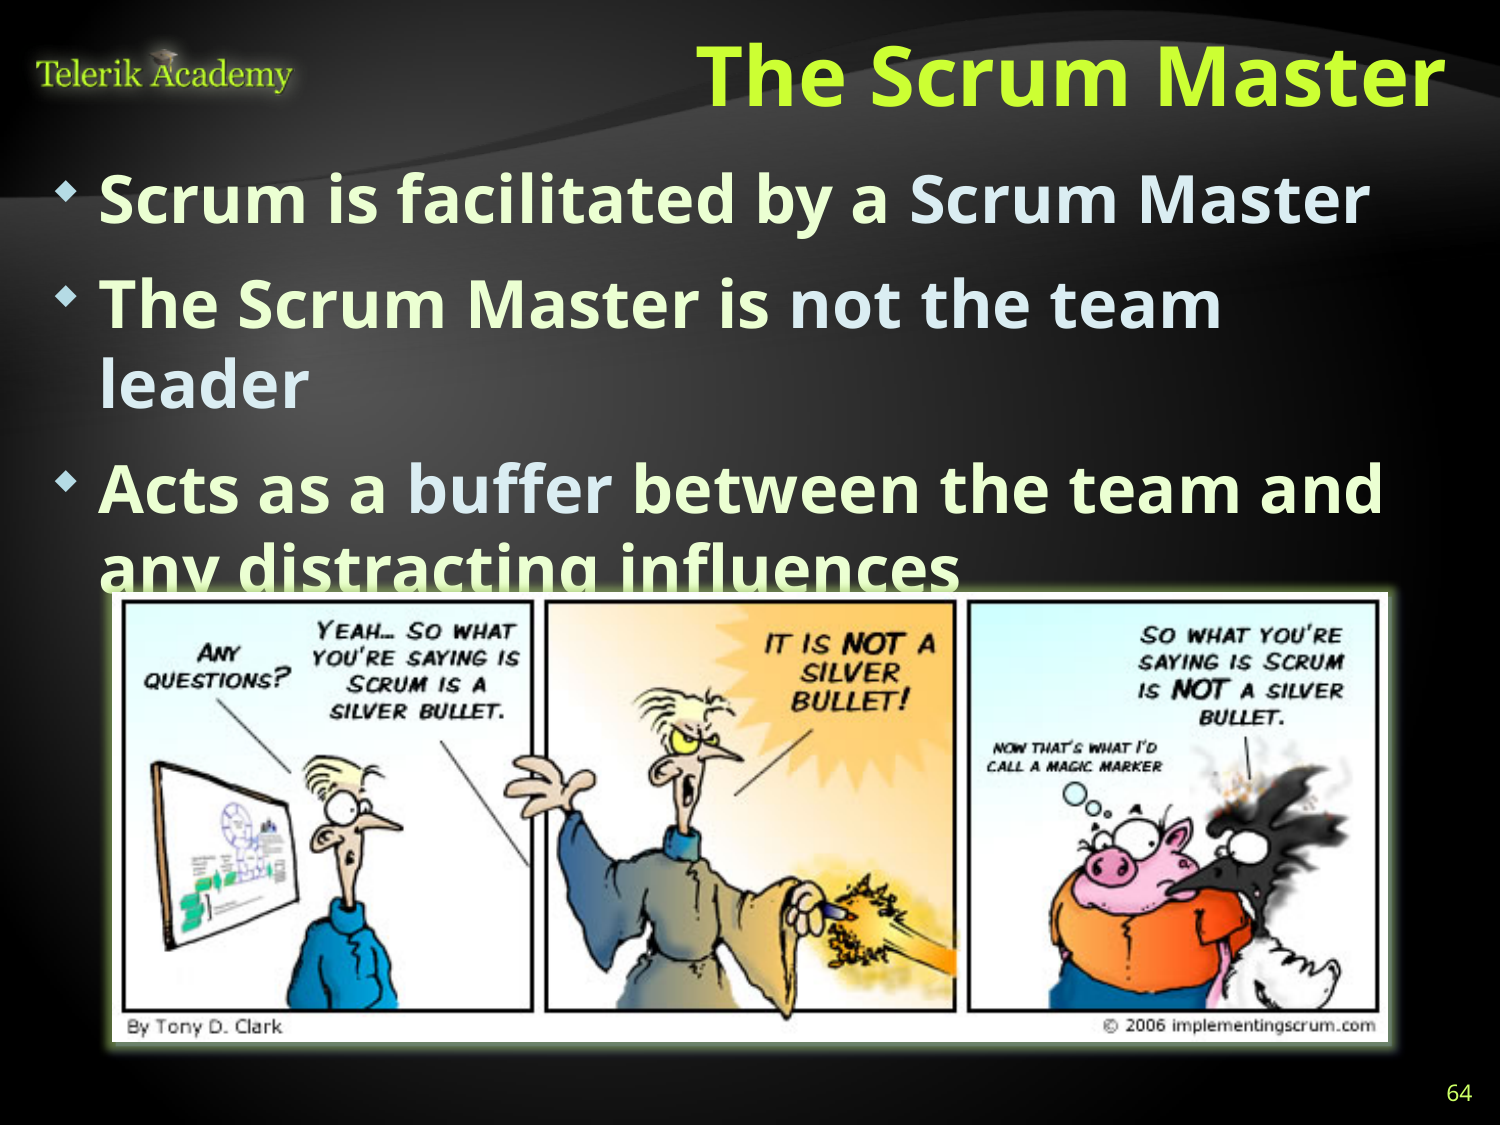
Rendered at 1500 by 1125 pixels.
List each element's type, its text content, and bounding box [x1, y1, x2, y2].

list Scrum is facilitated by a Scrum Master The Scrum Master is not the team leader Acts as a buffer between the team and any distracting influences [37, 149, 1463, 1100]
picture [0, 0, 1500, 1125]
title The Scrum Master [300, 12, 1463, 149]
slide_number 64 [1412, 1074, 1488, 1113]
title Sprint Backlog (2) [103, 584, 1392, 1048]
